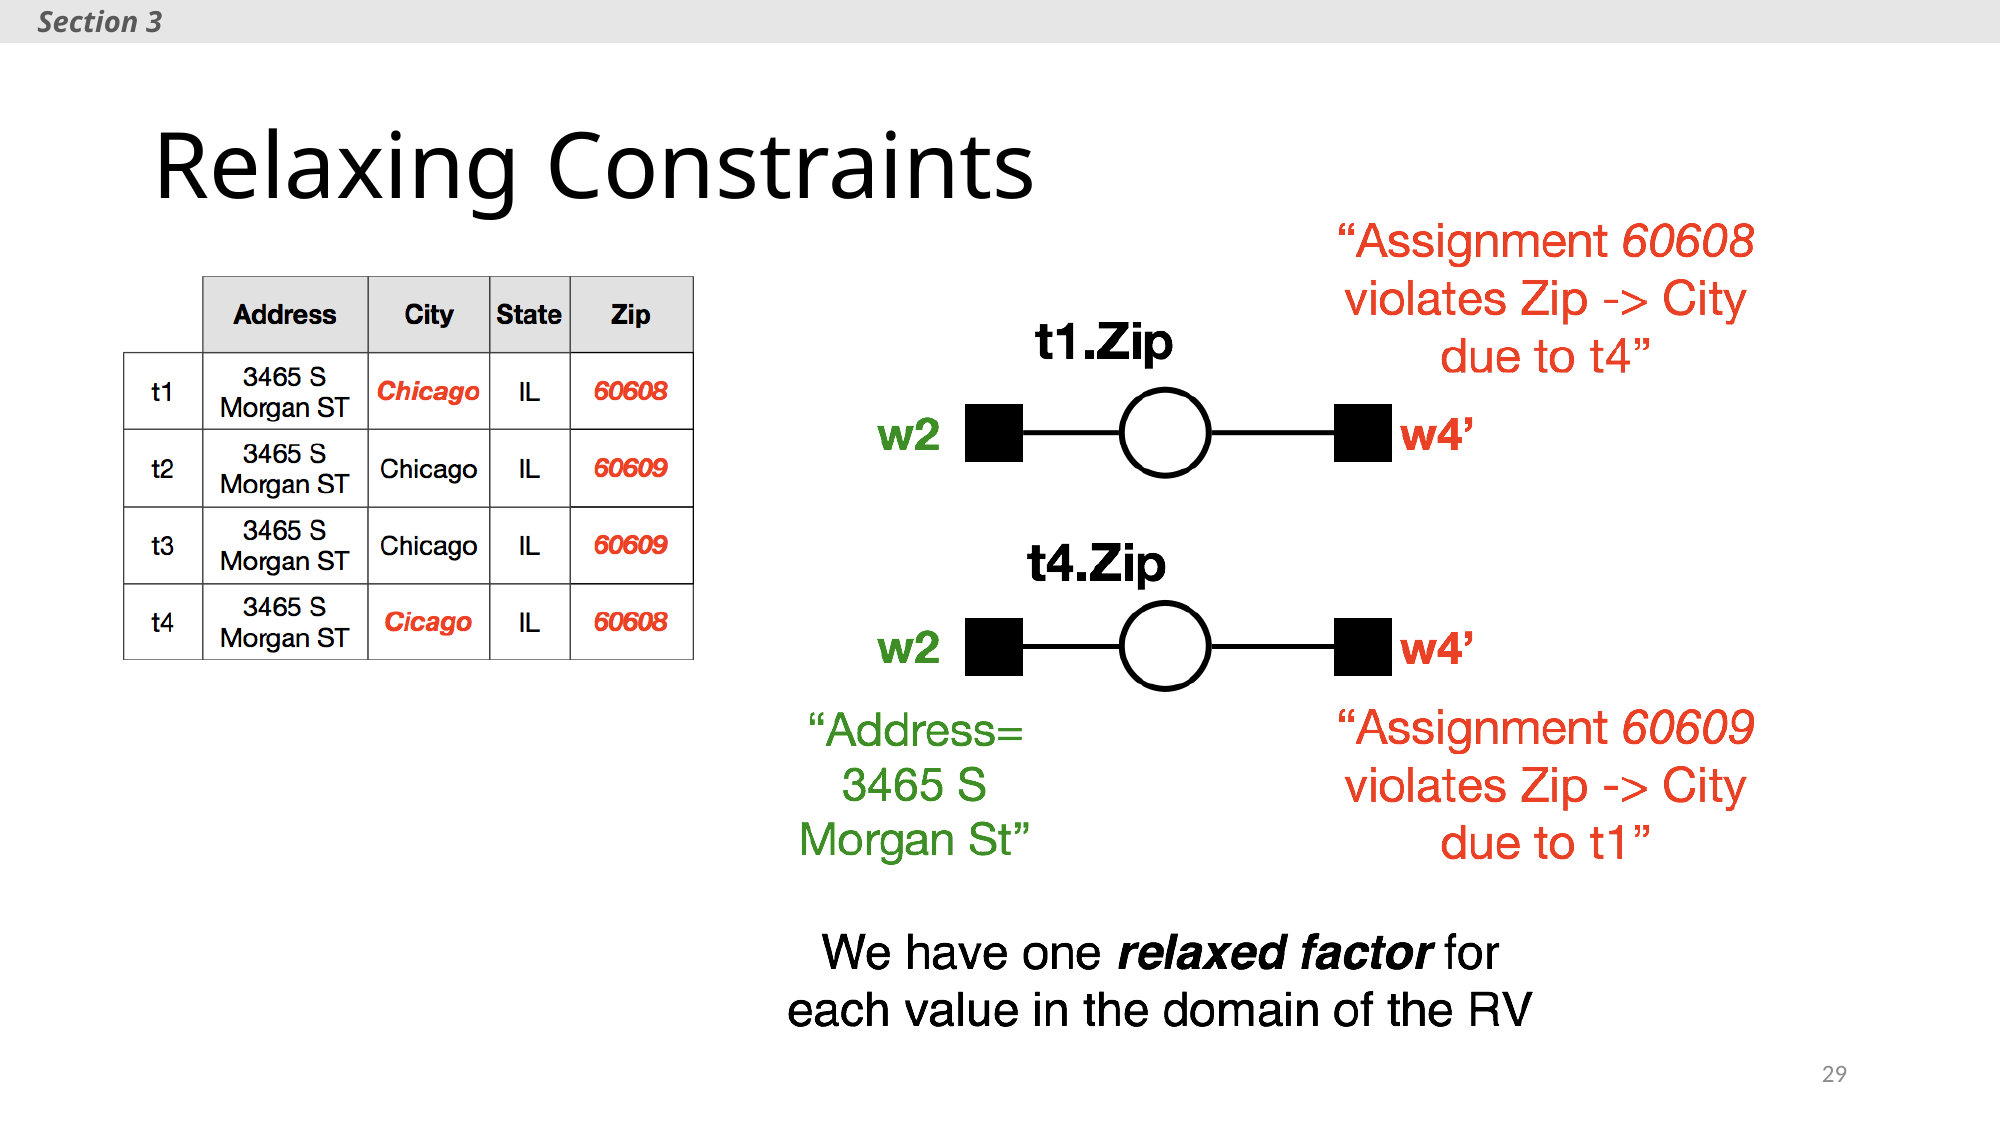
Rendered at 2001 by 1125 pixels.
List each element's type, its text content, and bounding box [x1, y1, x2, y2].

picture [123, 205, 1877, 1043]
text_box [0, 0, 2000, 47]
title Relaxing Constraints [137, 59, 1863, 205]
slide_number 29 [1412, 1043, 1863, 1103]
